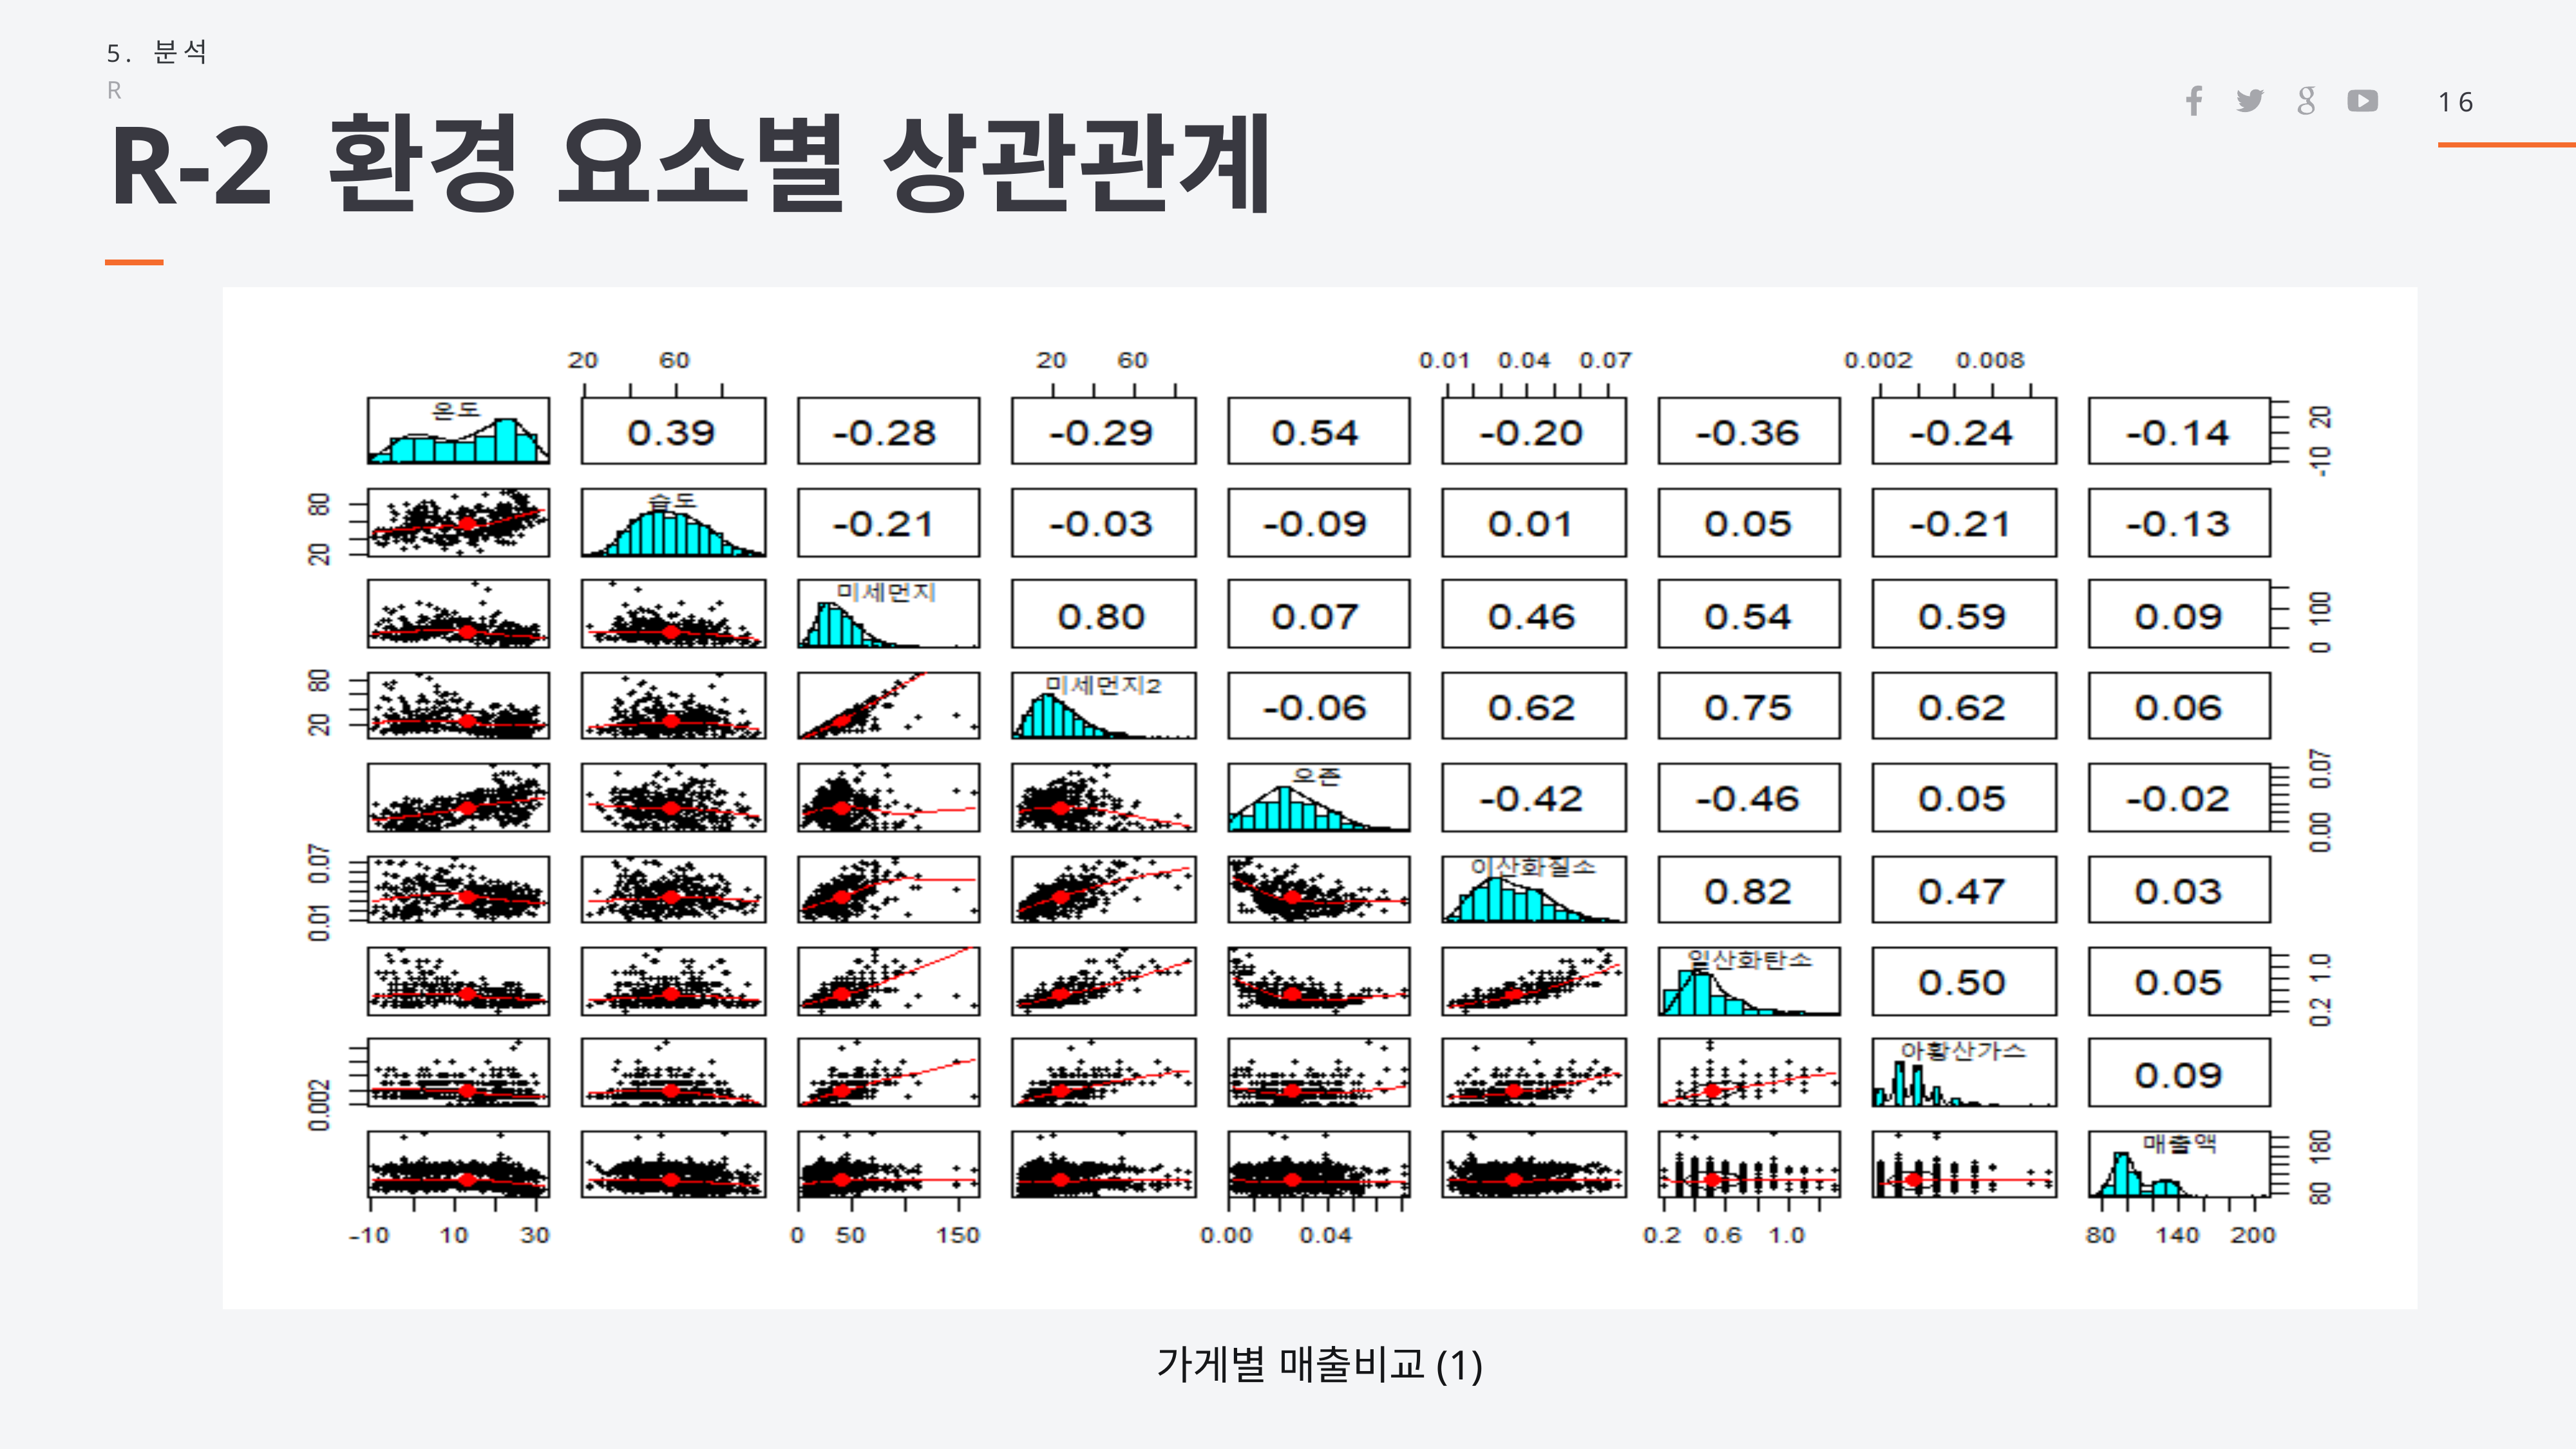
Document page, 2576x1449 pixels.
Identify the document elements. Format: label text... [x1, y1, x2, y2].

text_box 가게별 매출비교(1) [992, 1336, 1648, 1449]
text_box 5. 분석 [102, 31, 513, 72]
slide_number 16 [2433, 80, 2498, 121]
picture [222, 287, 2418, 1309]
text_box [102, 117, 1446, 264]
text_box R [102, 70, 413, 108]
